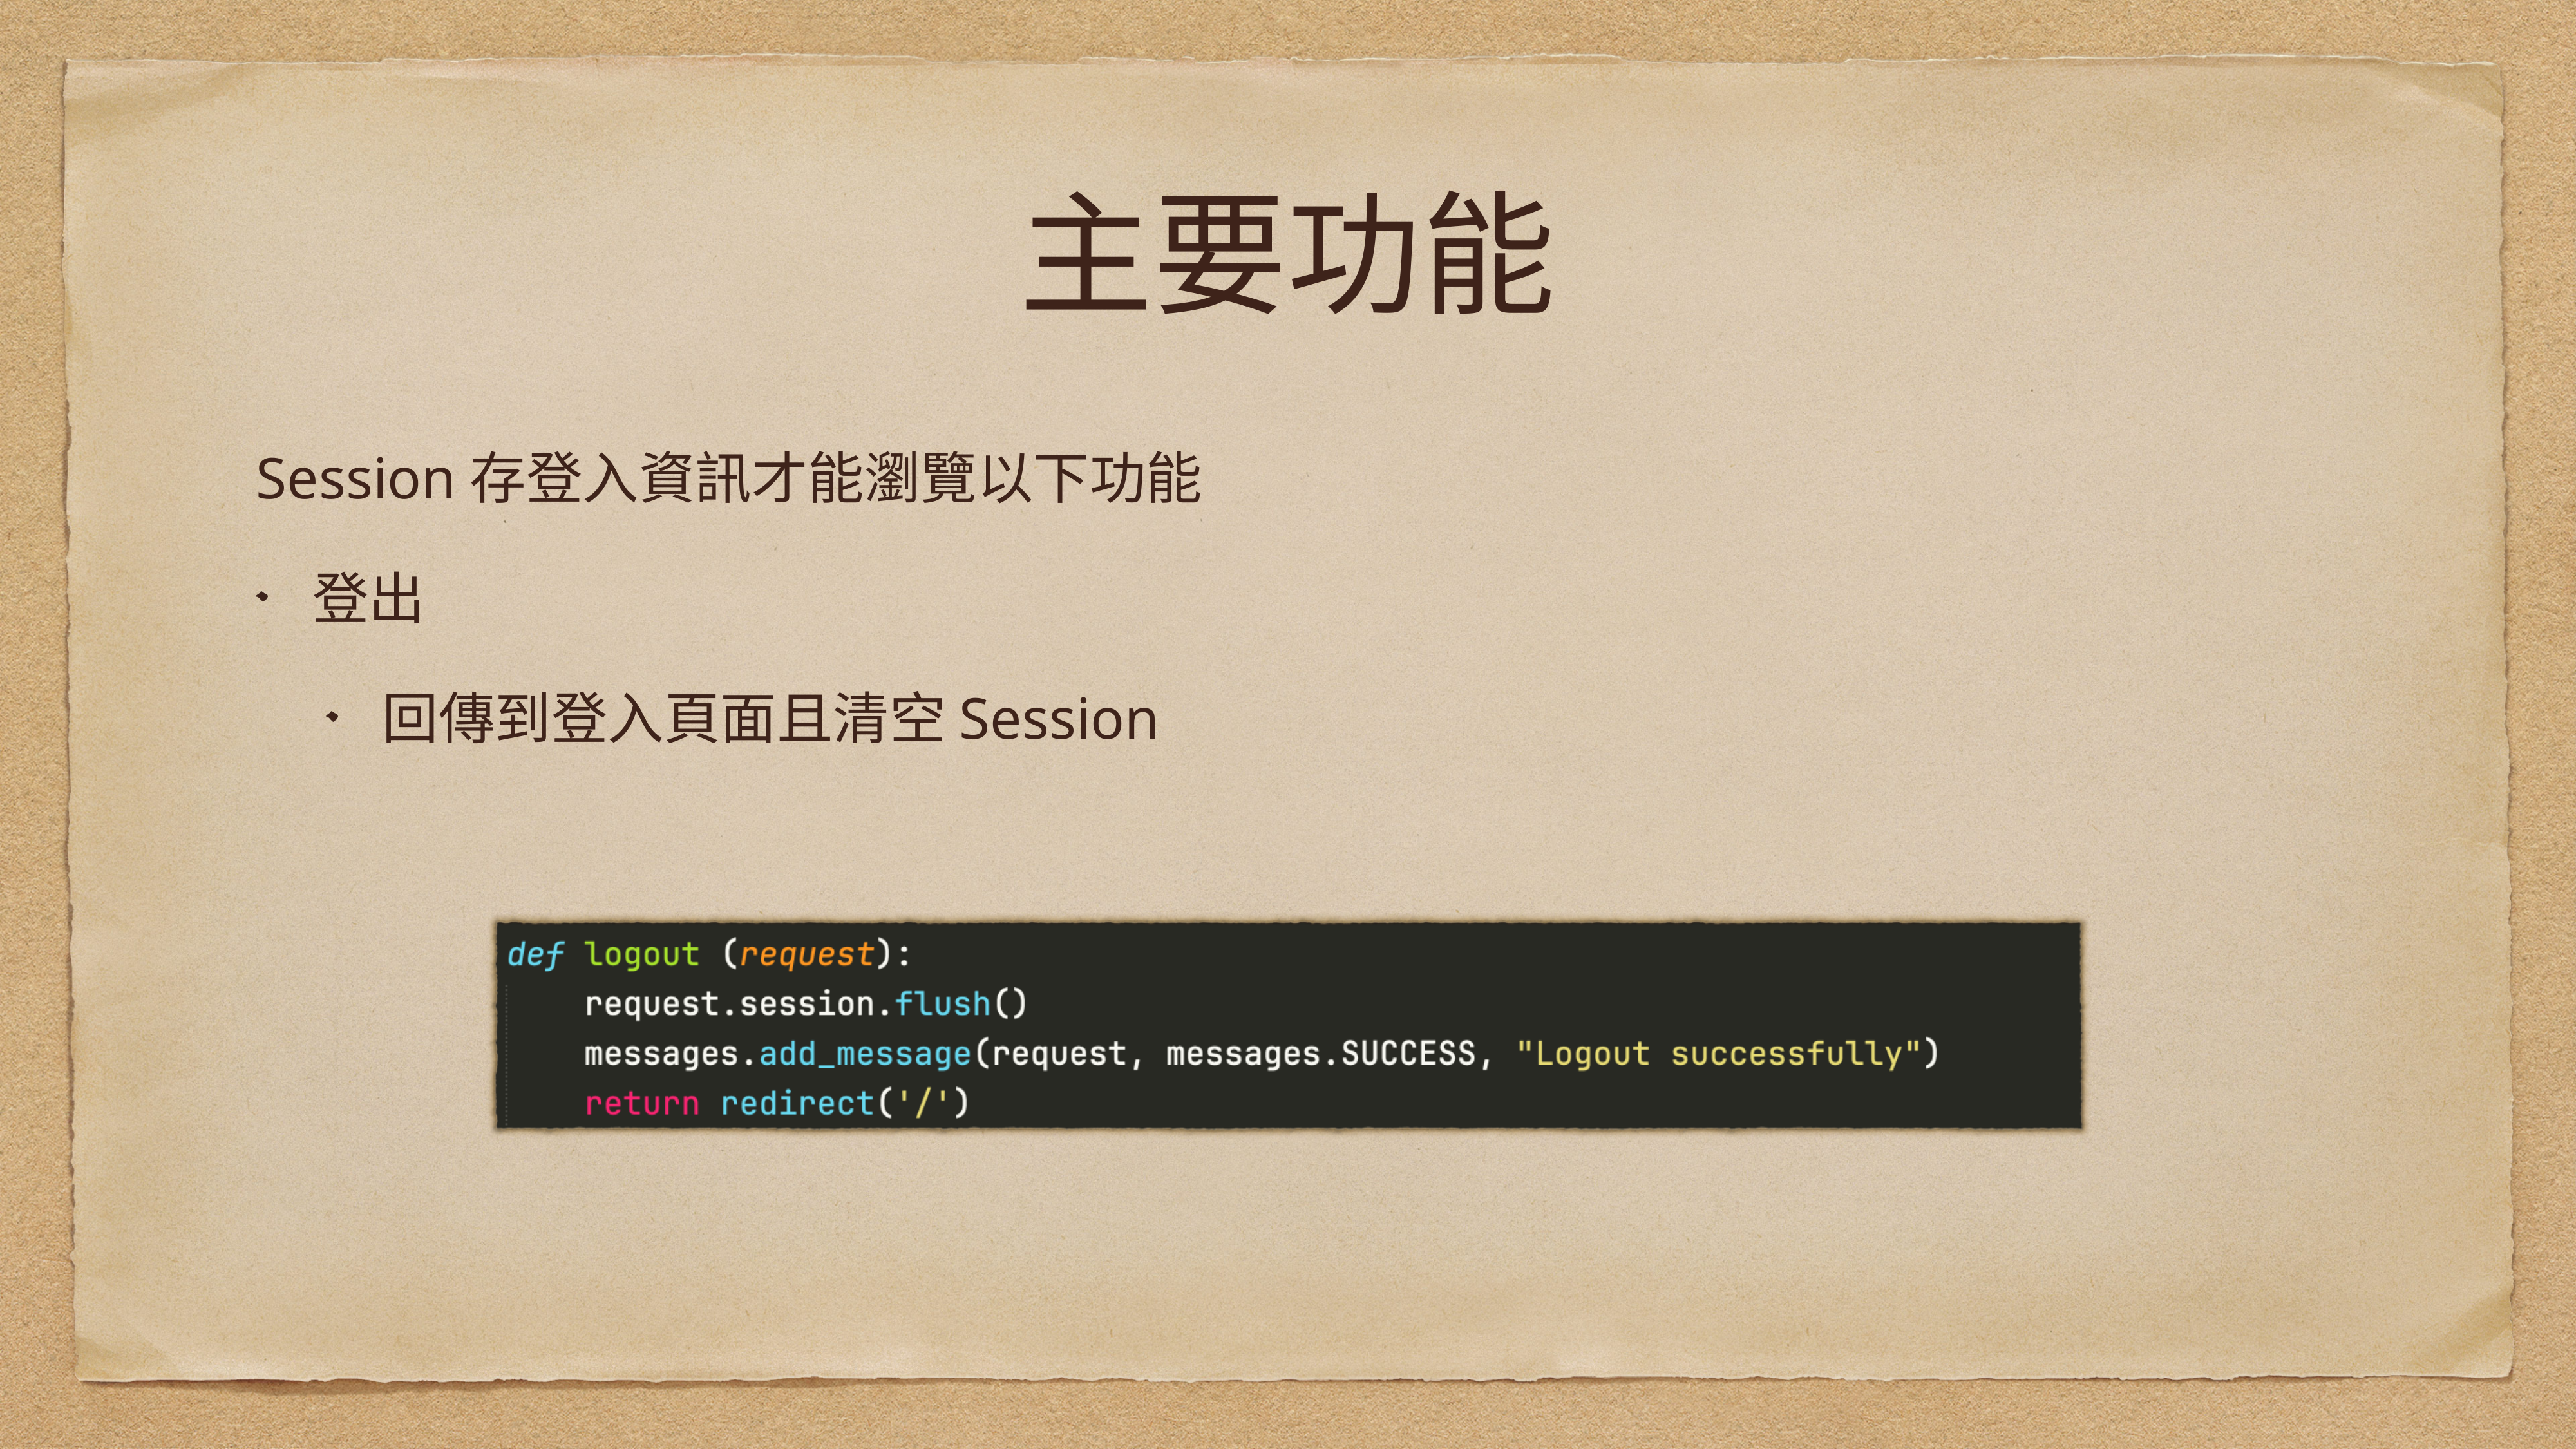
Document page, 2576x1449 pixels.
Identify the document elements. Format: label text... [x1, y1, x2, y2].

picture [0, 0, 2576, 1449]
title 主要功能 [251, 93, 2324, 407]
list Session存登入資訊才能瀏覽以下功能 登出 回傳到登入頁面且清空Session [251, 437, 1245, 1270]
